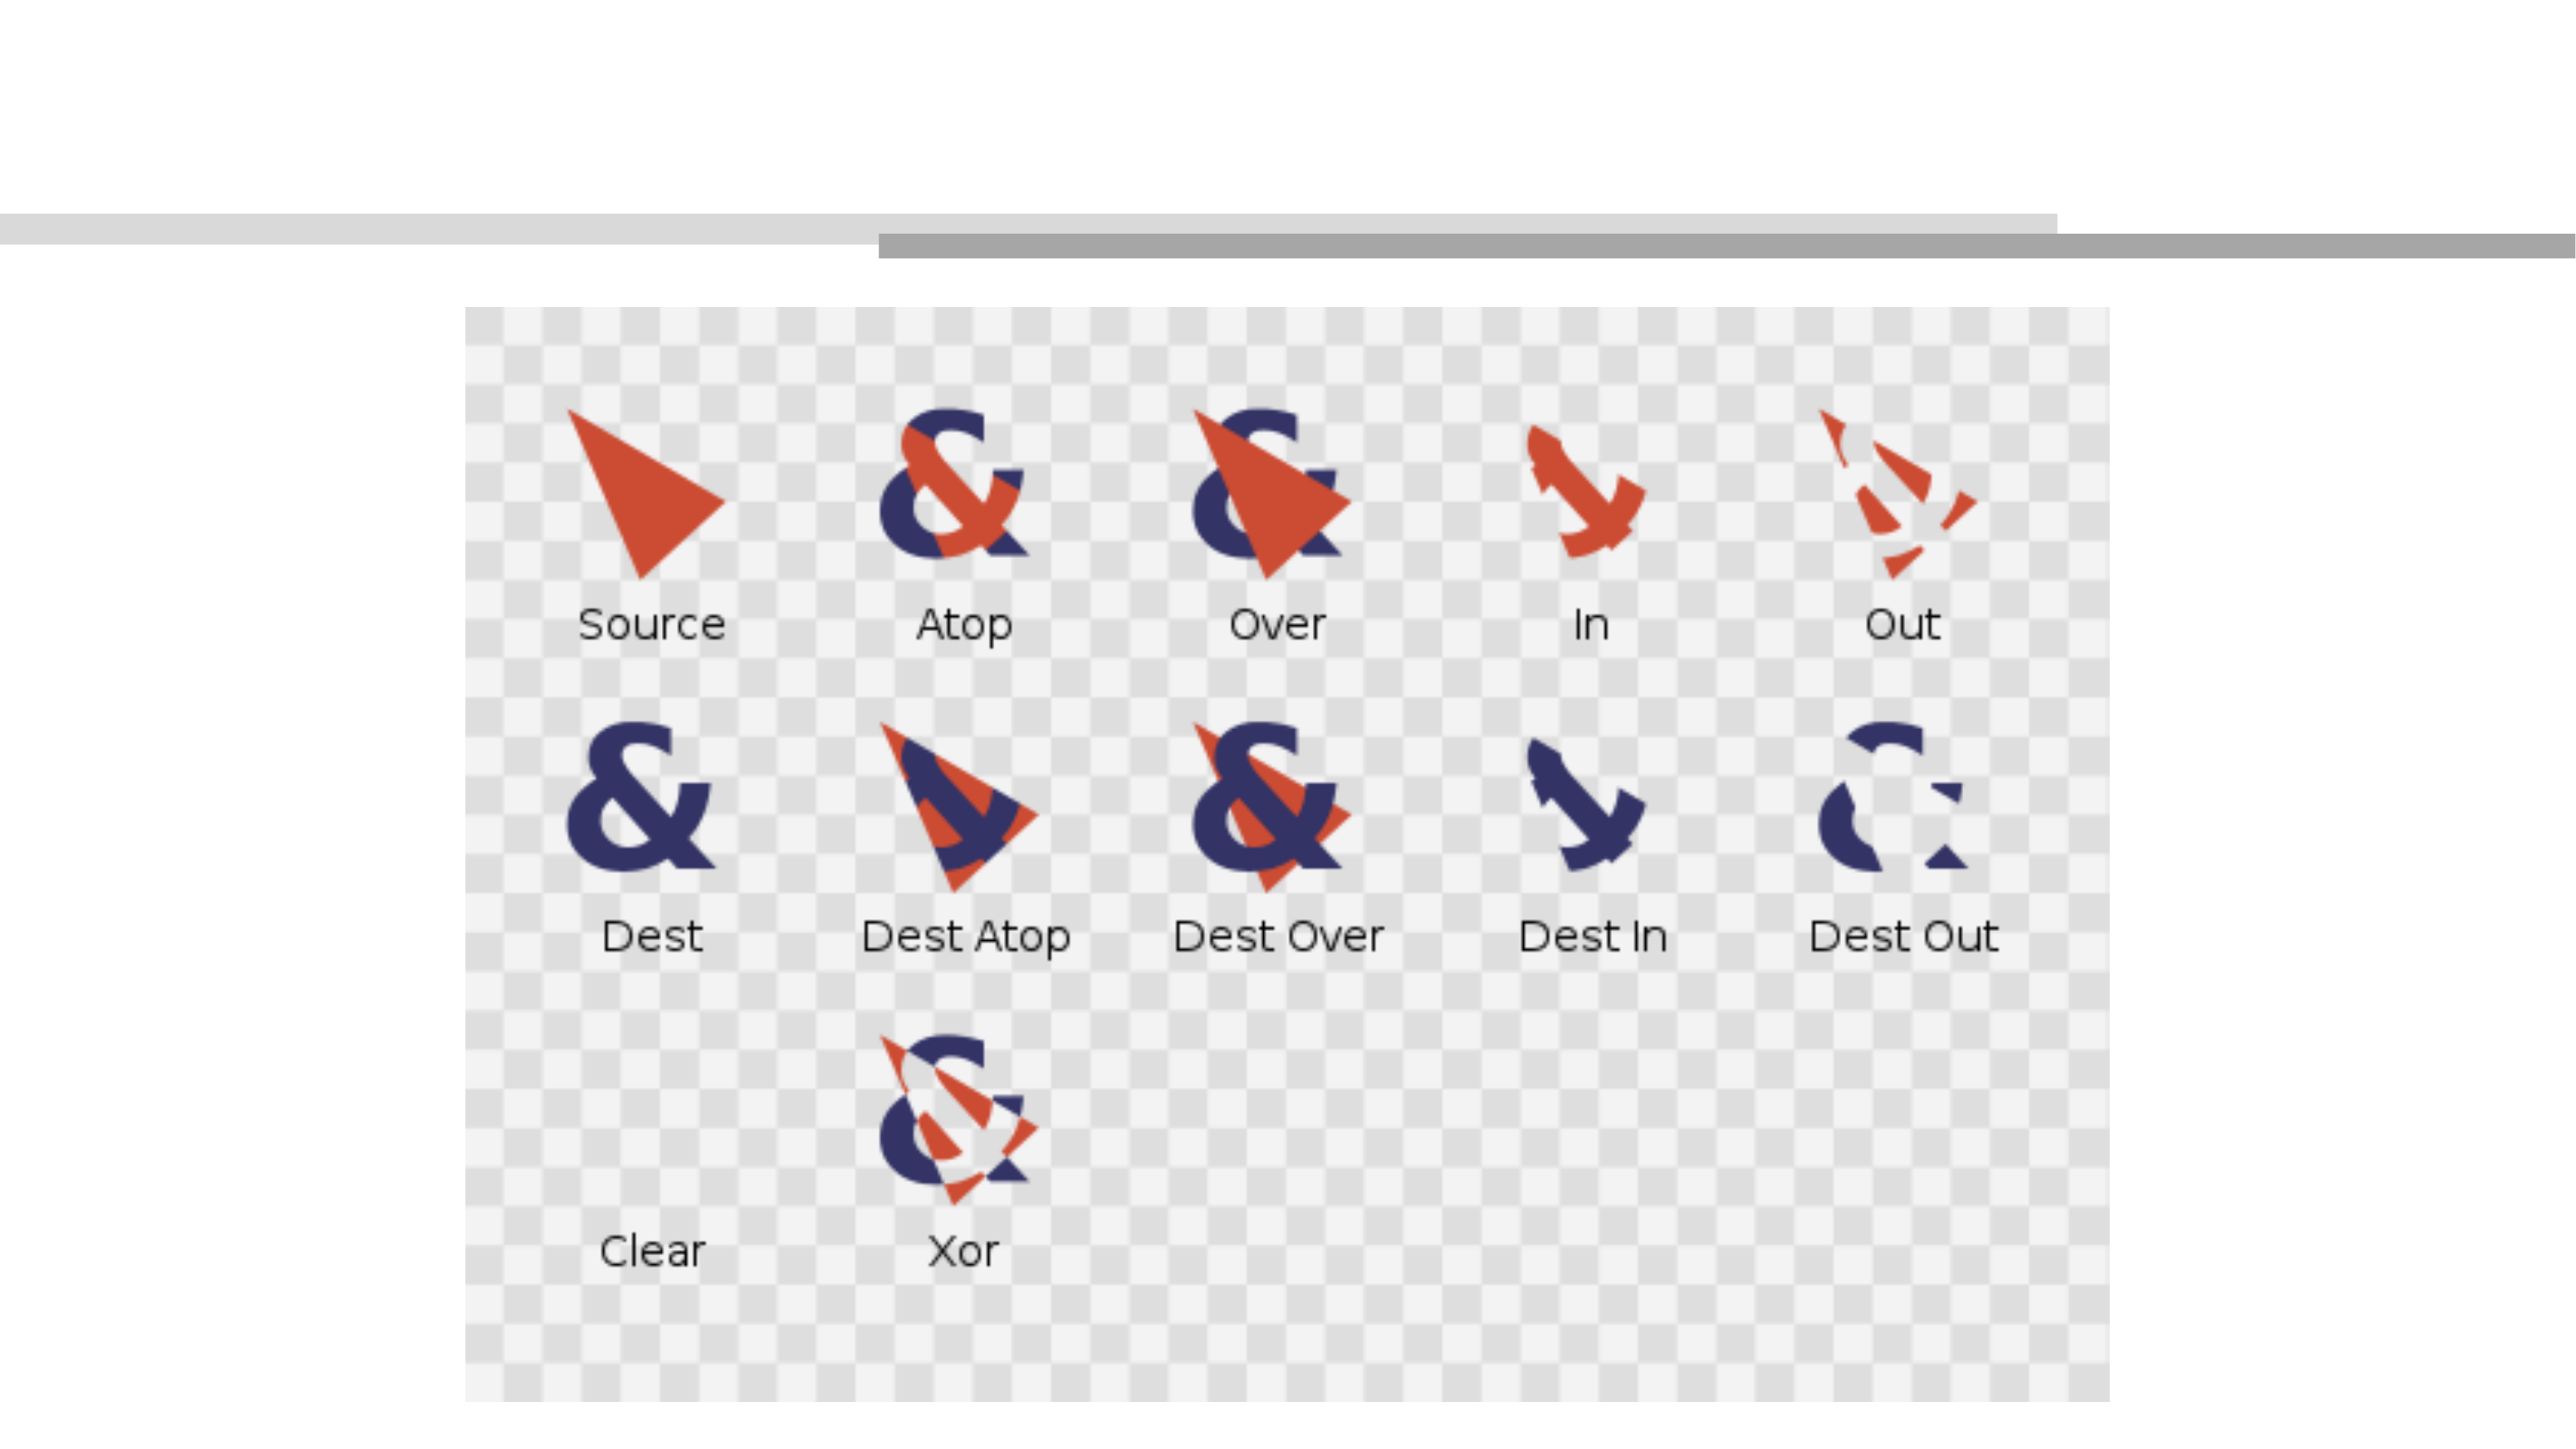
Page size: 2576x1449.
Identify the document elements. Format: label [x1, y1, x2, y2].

picture [465, 307, 2110, 1402]
